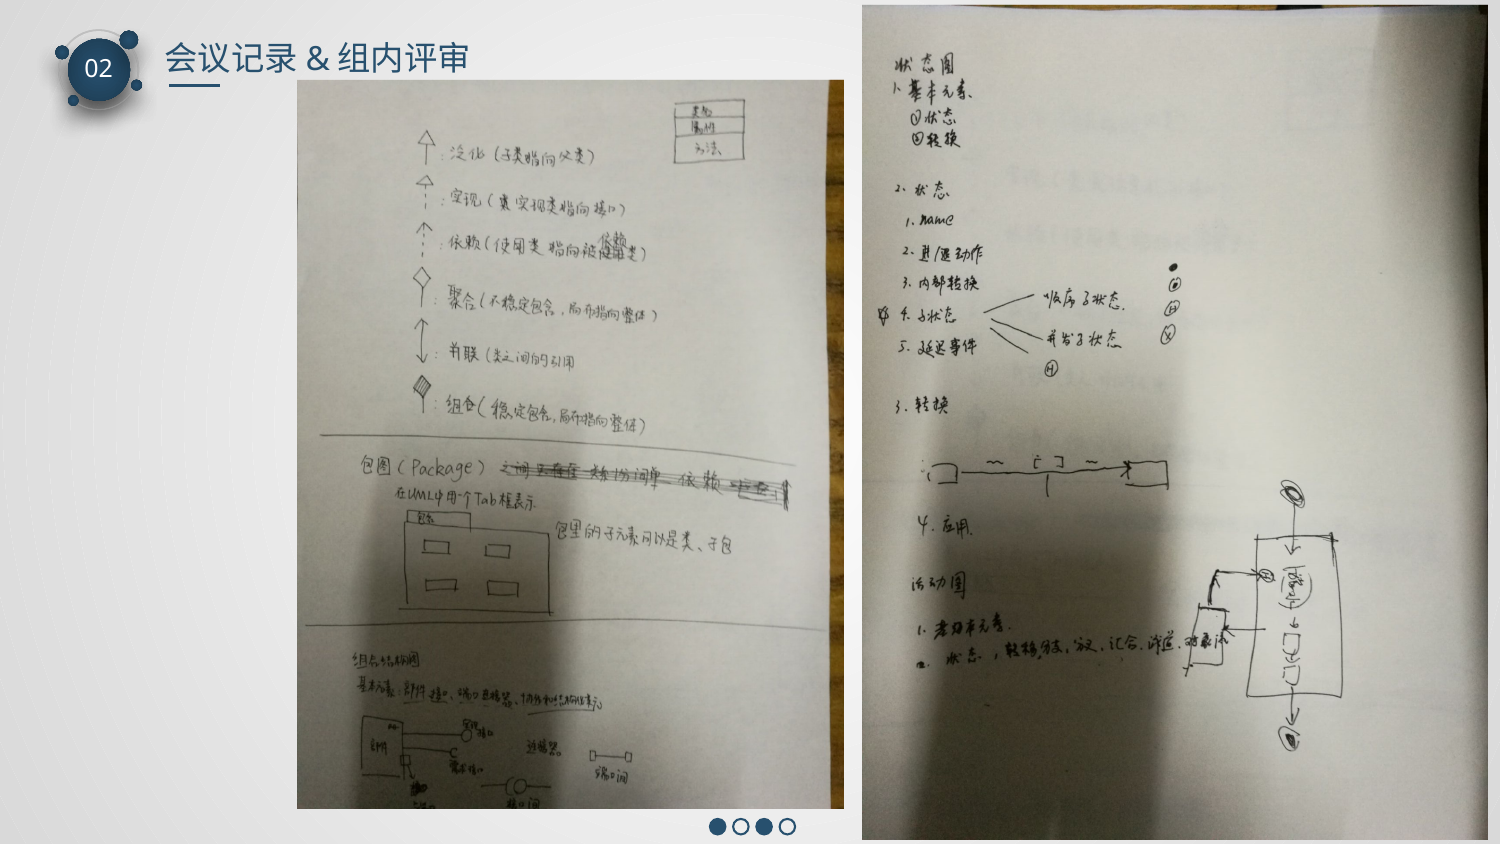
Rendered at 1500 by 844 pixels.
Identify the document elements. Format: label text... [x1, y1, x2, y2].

picture [205, 6, 1500, 839]
text_box 会议记录&组内评审 [149, 30, 486, 85]
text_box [55, 30, 143, 110]
